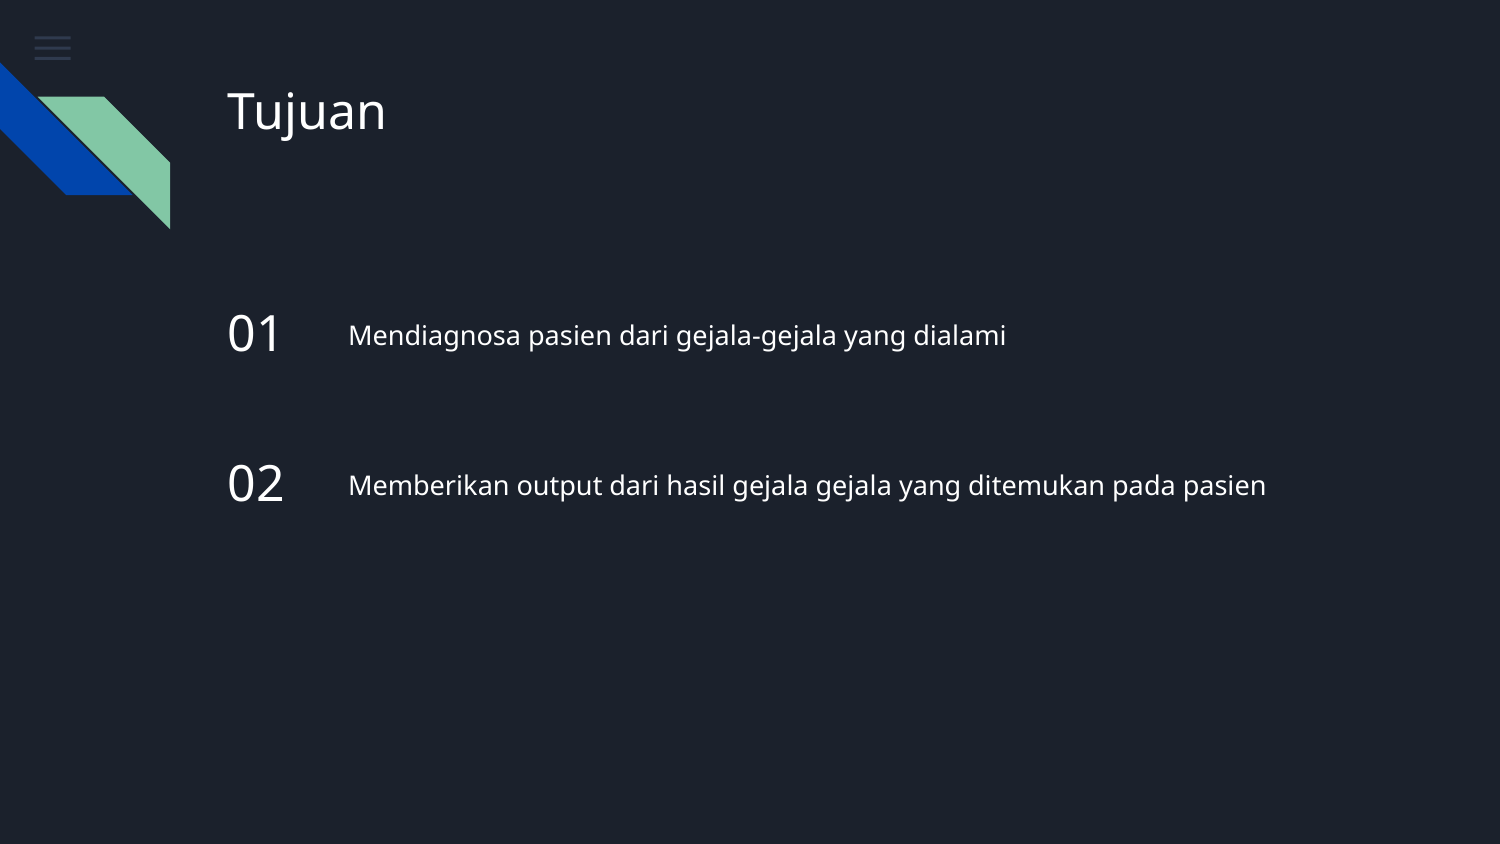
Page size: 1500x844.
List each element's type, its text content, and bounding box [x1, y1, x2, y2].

title Tujuan [212, 64, 1368, 215]
list Memberikan output dari hasil gejala gejala yang ditemukan pada pasien [333, 448, 1298, 582]
text_box 02 [212, 436, 333, 569]
text_box 01 [212, 286, 333, 419]
list Mendiagnosa pasien dari gejala-gejala yang dialami [333, 298, 1298, 432]
